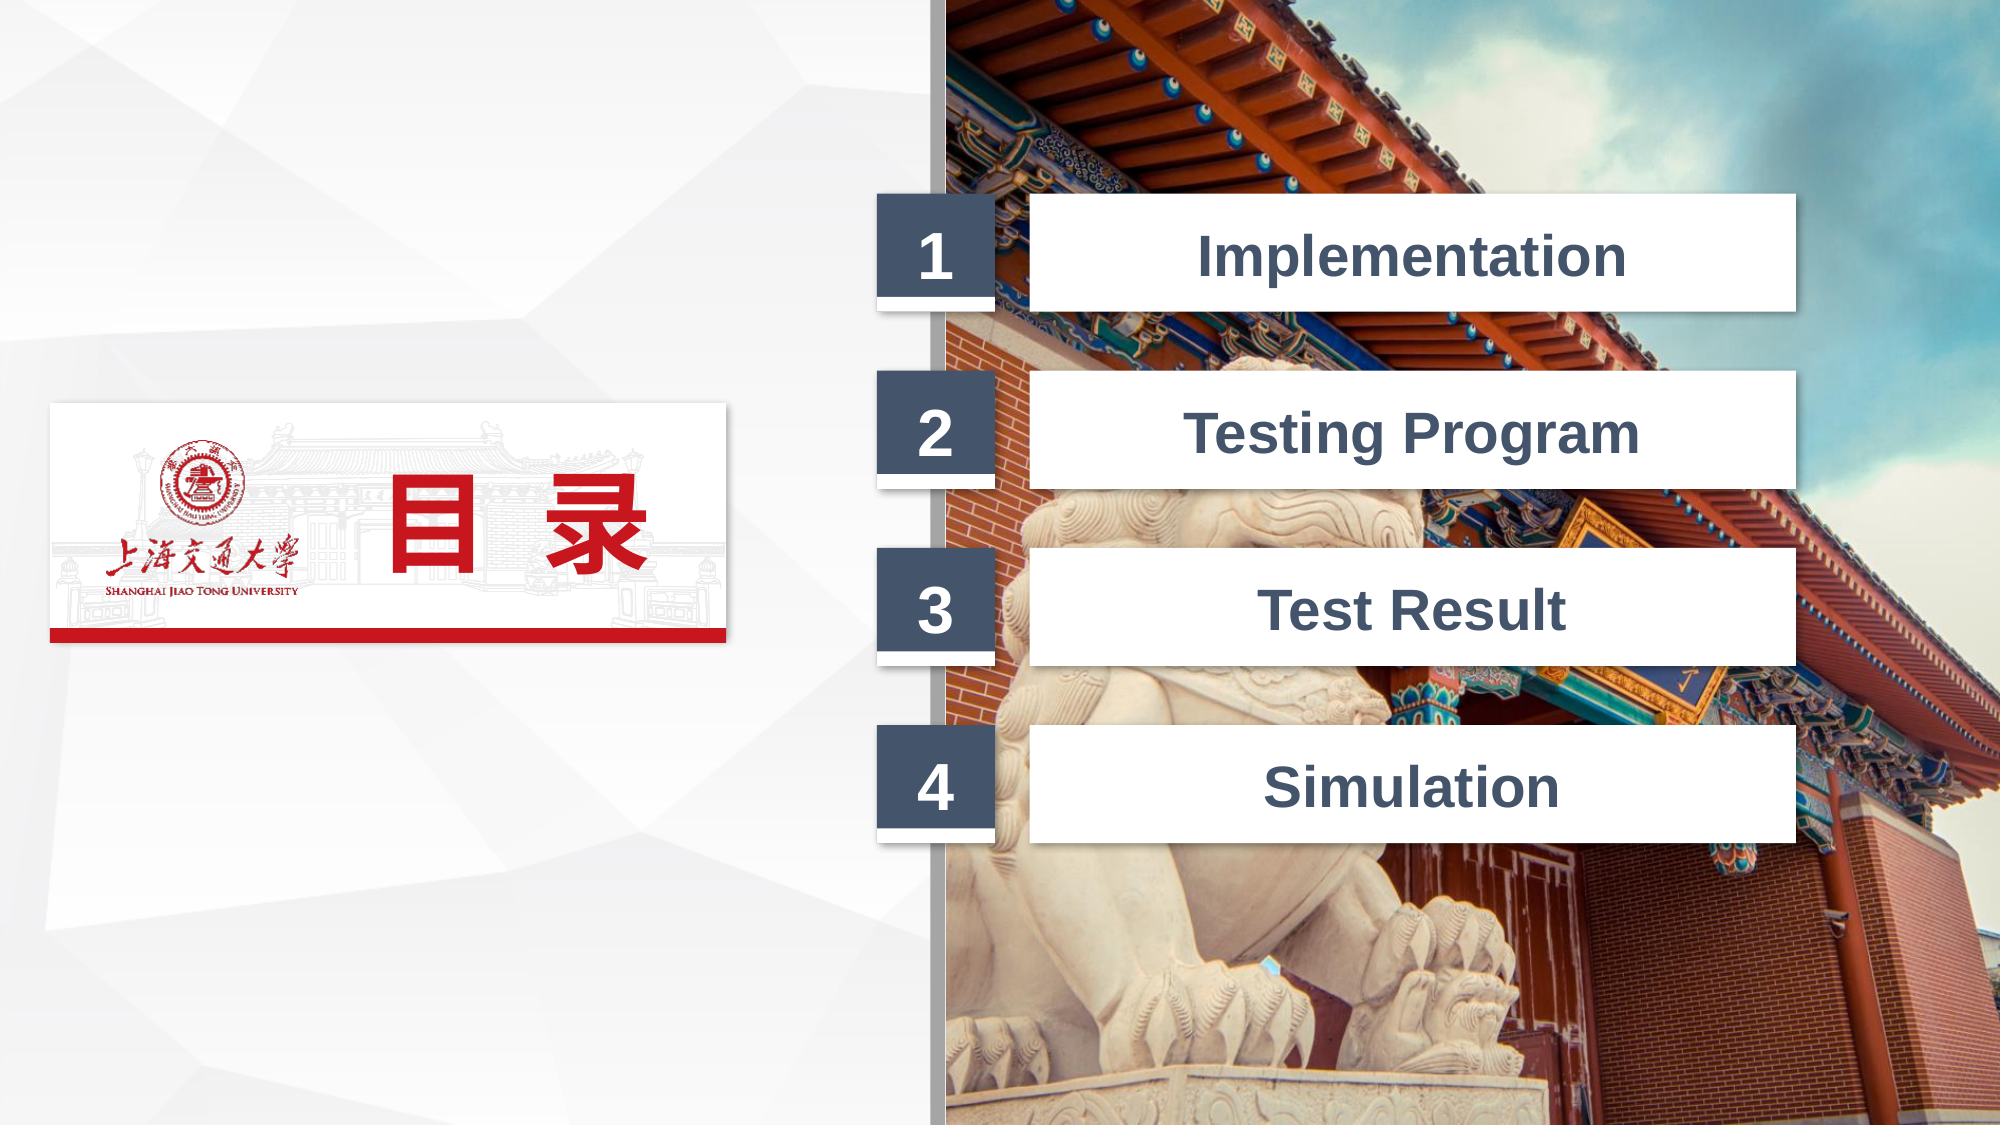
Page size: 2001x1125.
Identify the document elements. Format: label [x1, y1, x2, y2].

picture [0, 0, 930, 1125]
text_box [876, 370, 995, 489]
text_box [876, 193, 995, 312]
picture [946, 0, 2000, 1125]
text_box [876, 725, 995, 844]
text_box [876, 547, 995, 666]
